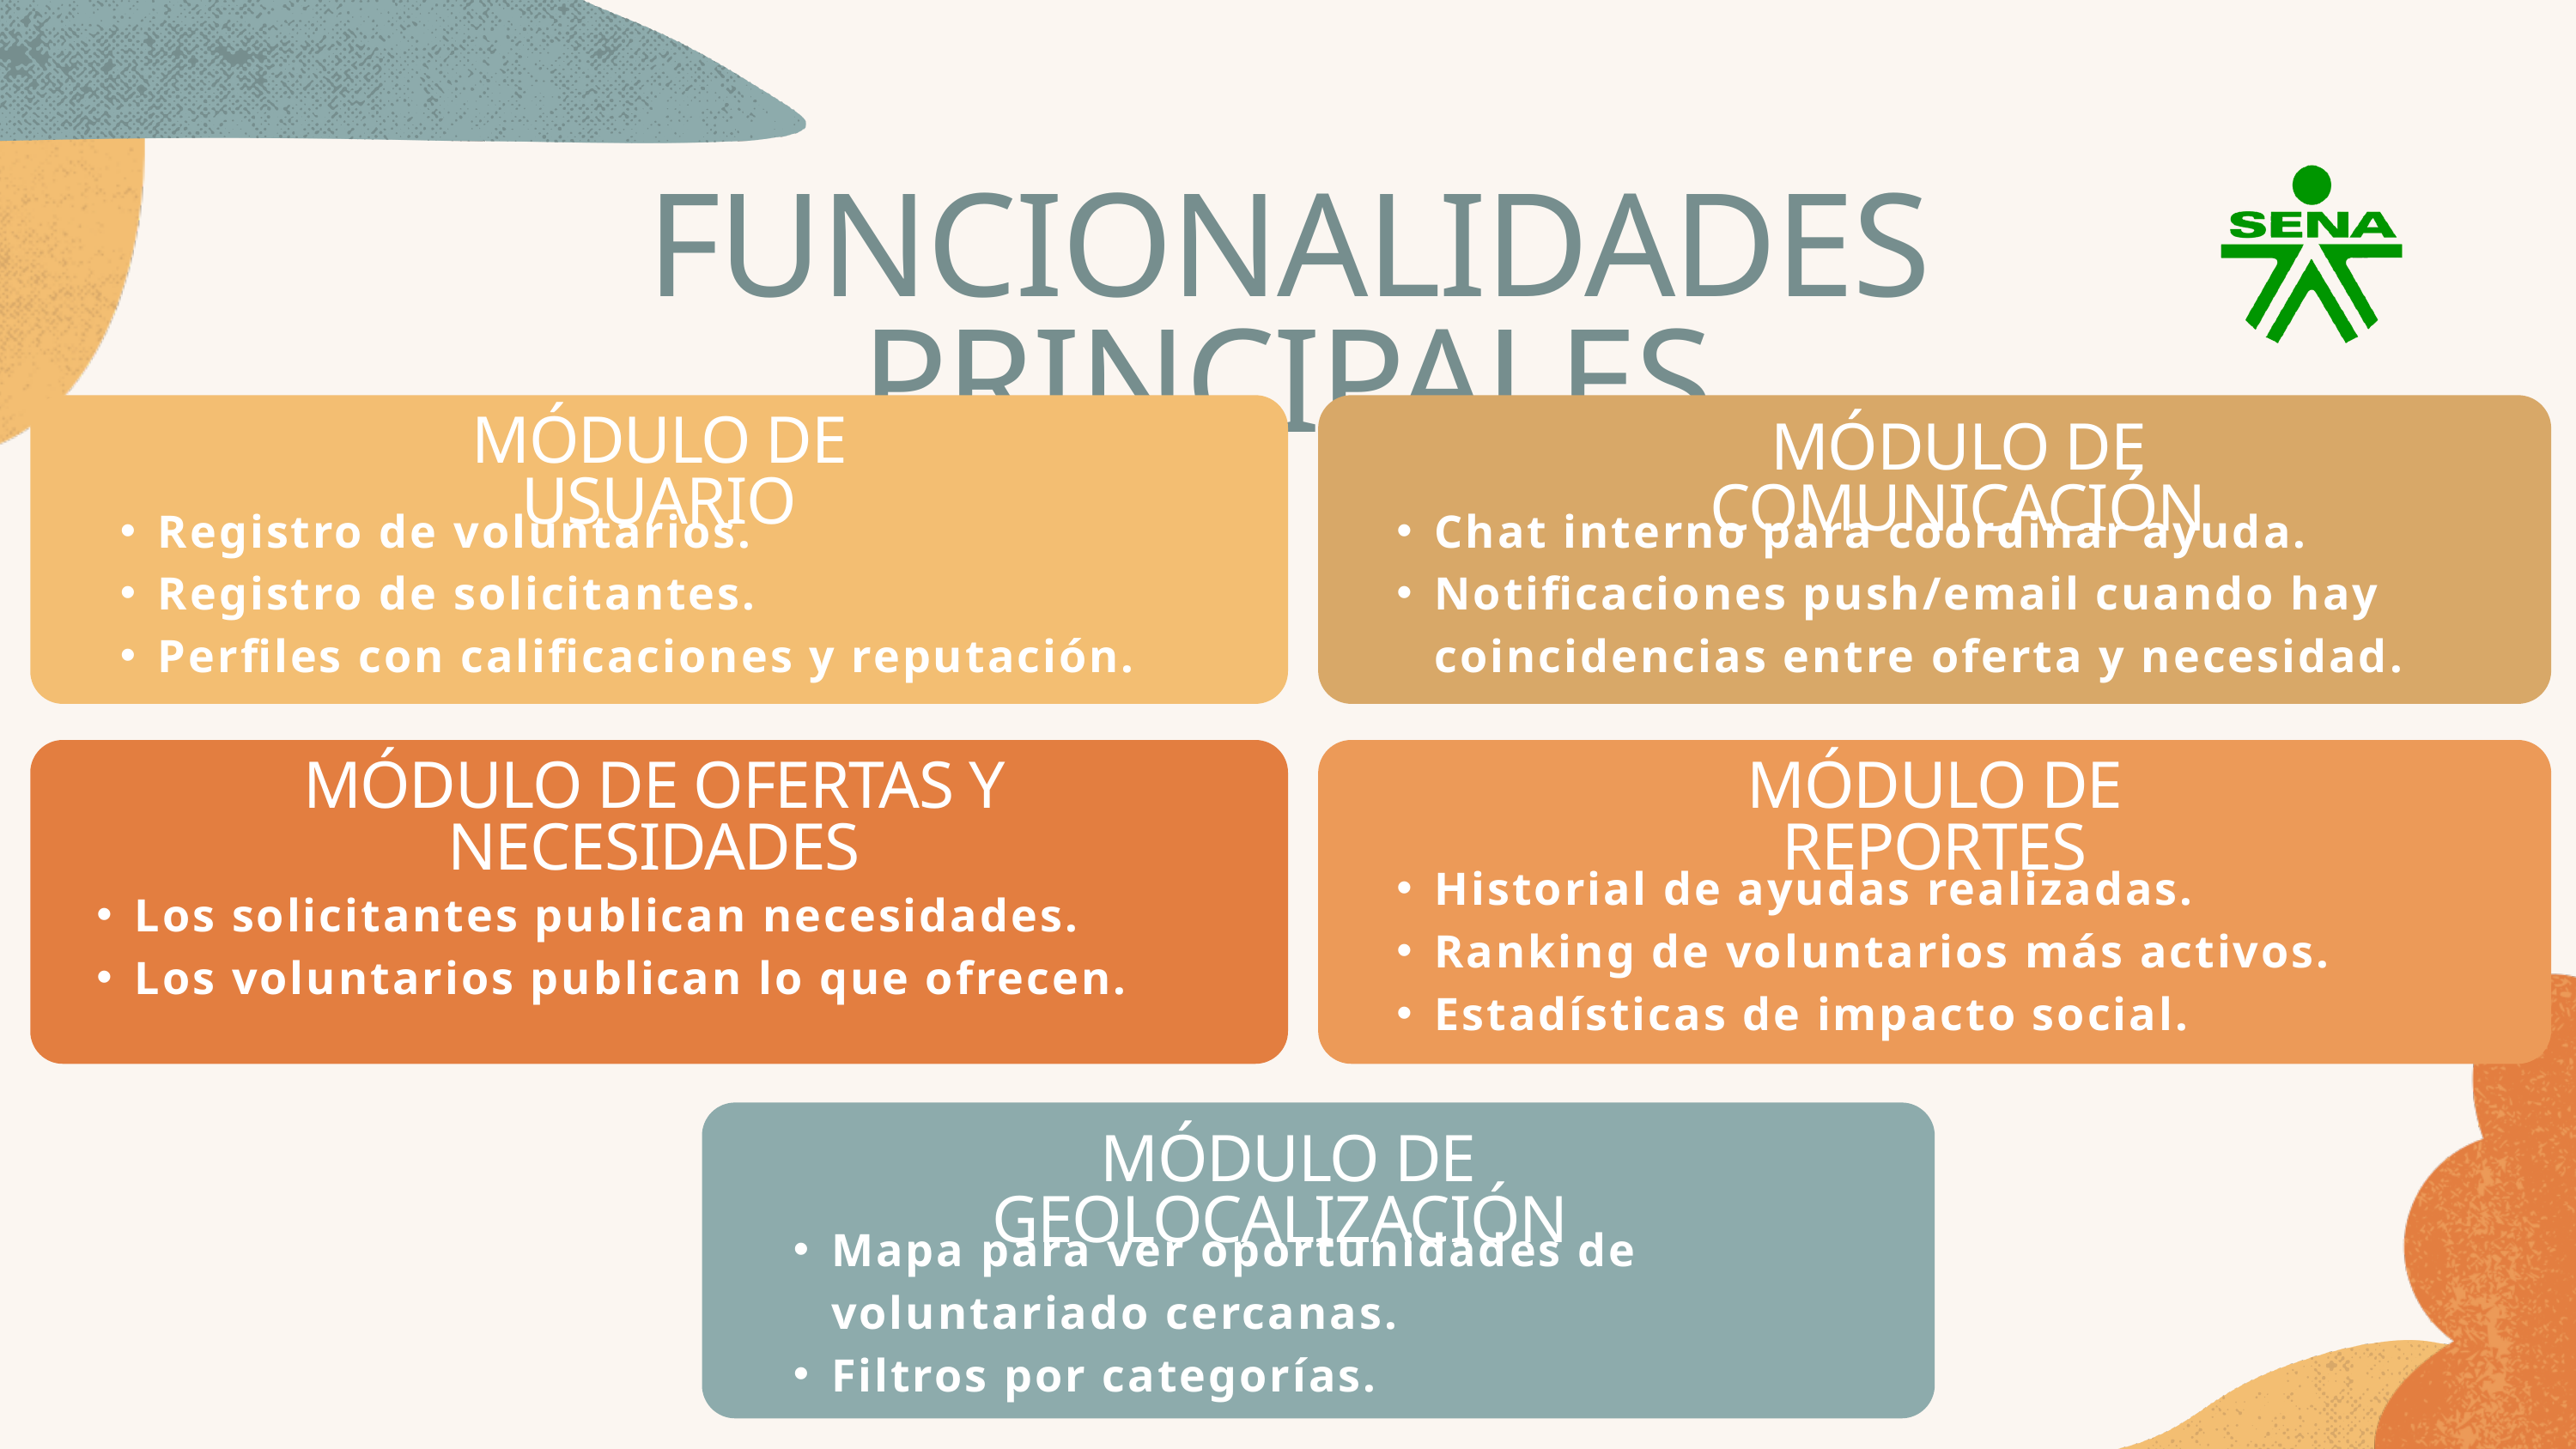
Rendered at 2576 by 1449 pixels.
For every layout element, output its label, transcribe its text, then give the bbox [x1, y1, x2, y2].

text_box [1317, 739, 2552, 1064]
text_box [0, 0, 806, 145]
text_box [2366, 970, 2576, 1449]
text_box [702, 1102, 1935, 1419]
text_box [1317, 395, 2552, 705]
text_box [29, 395, 1289, 705]
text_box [29, 739, 1289, 1064]
text_box [0, 145, 145, 642]
text_box FUNCIONALIDADES PRINCIPALES [398, 188, 2178, 461]
text_box [2191, 144, 2432, 364]
text_box [1691, 1340, 2366, 1449]
